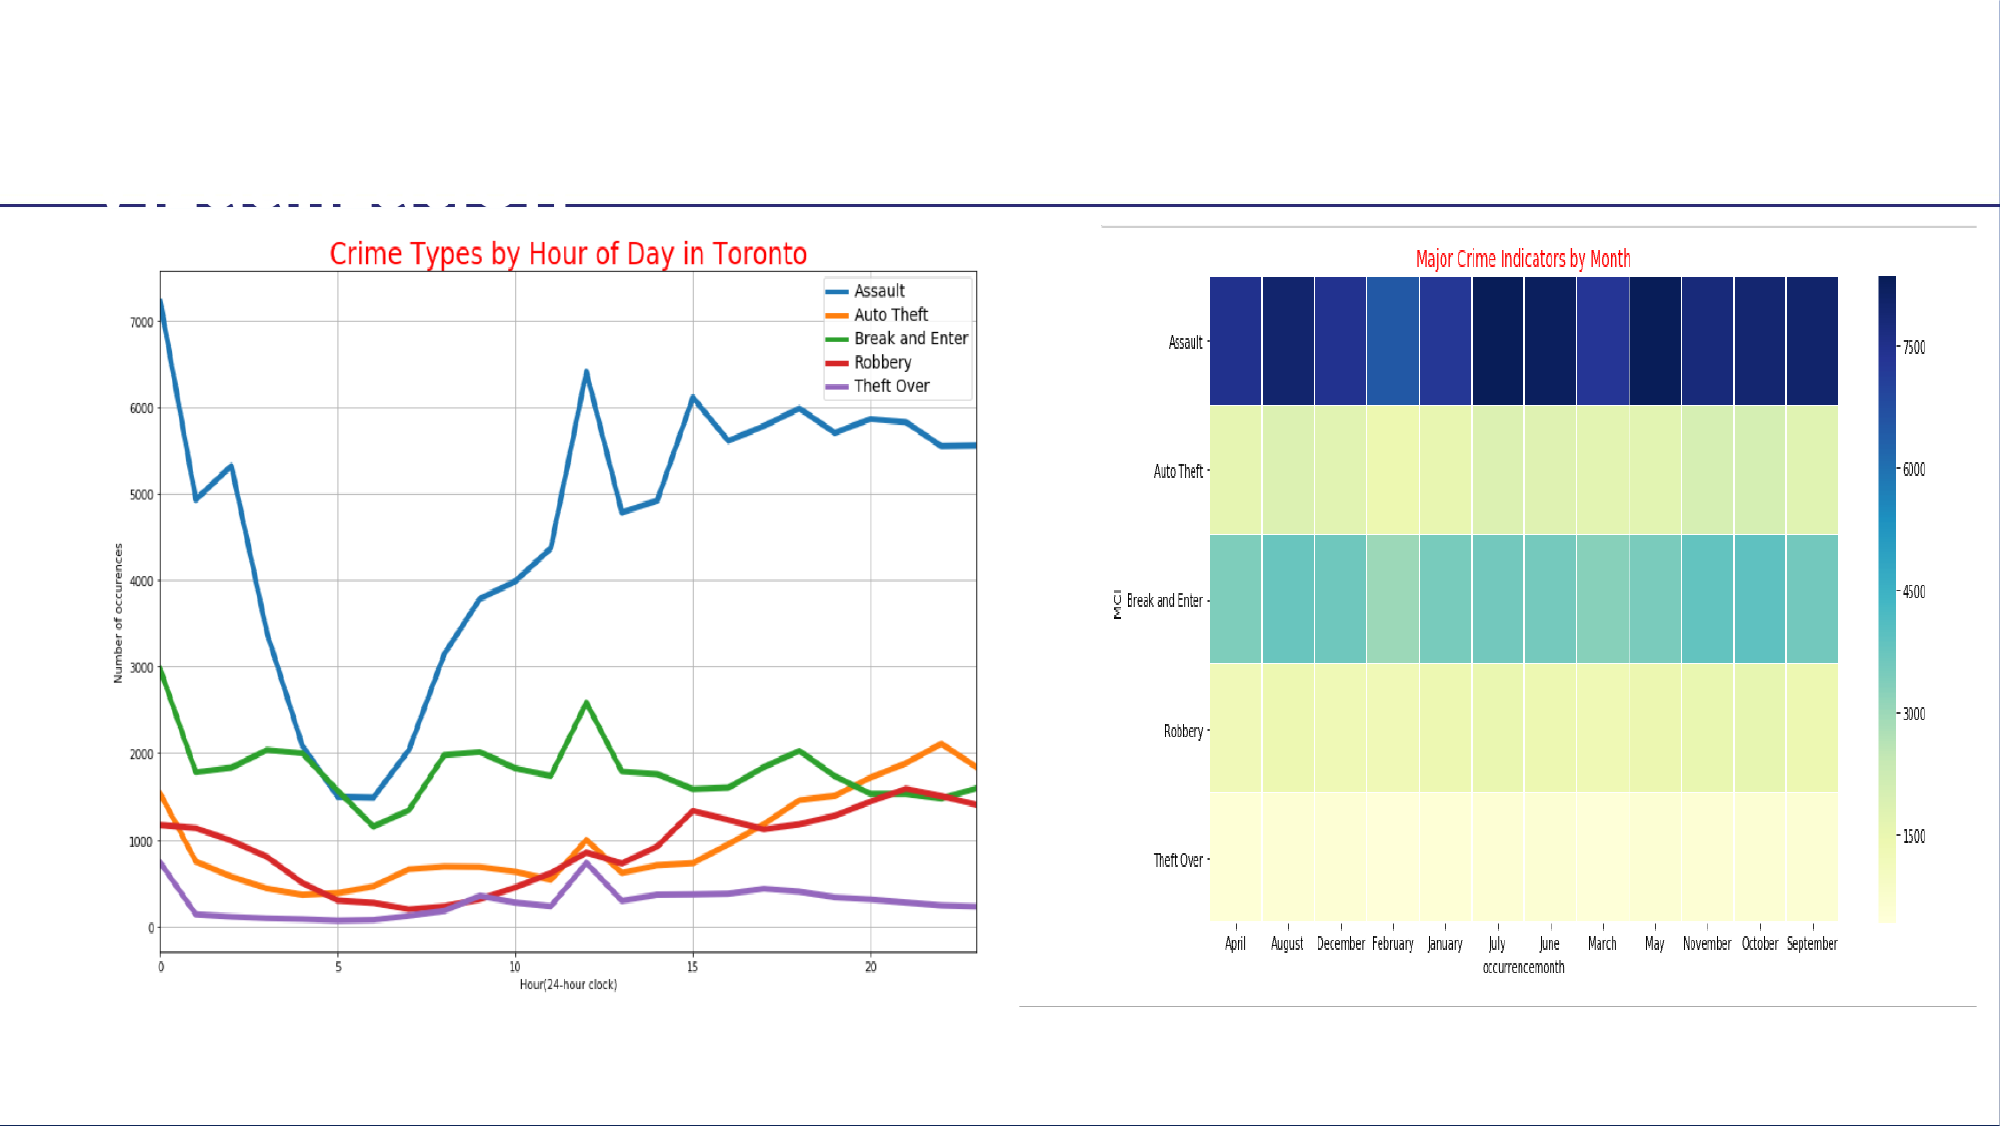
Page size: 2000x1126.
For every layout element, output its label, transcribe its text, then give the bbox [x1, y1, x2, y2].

text_box 05 Vizualization [71, 0, 1109, 235]
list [71, 236, 986, 1009]
picture [0, 0, 2000, 1125]
